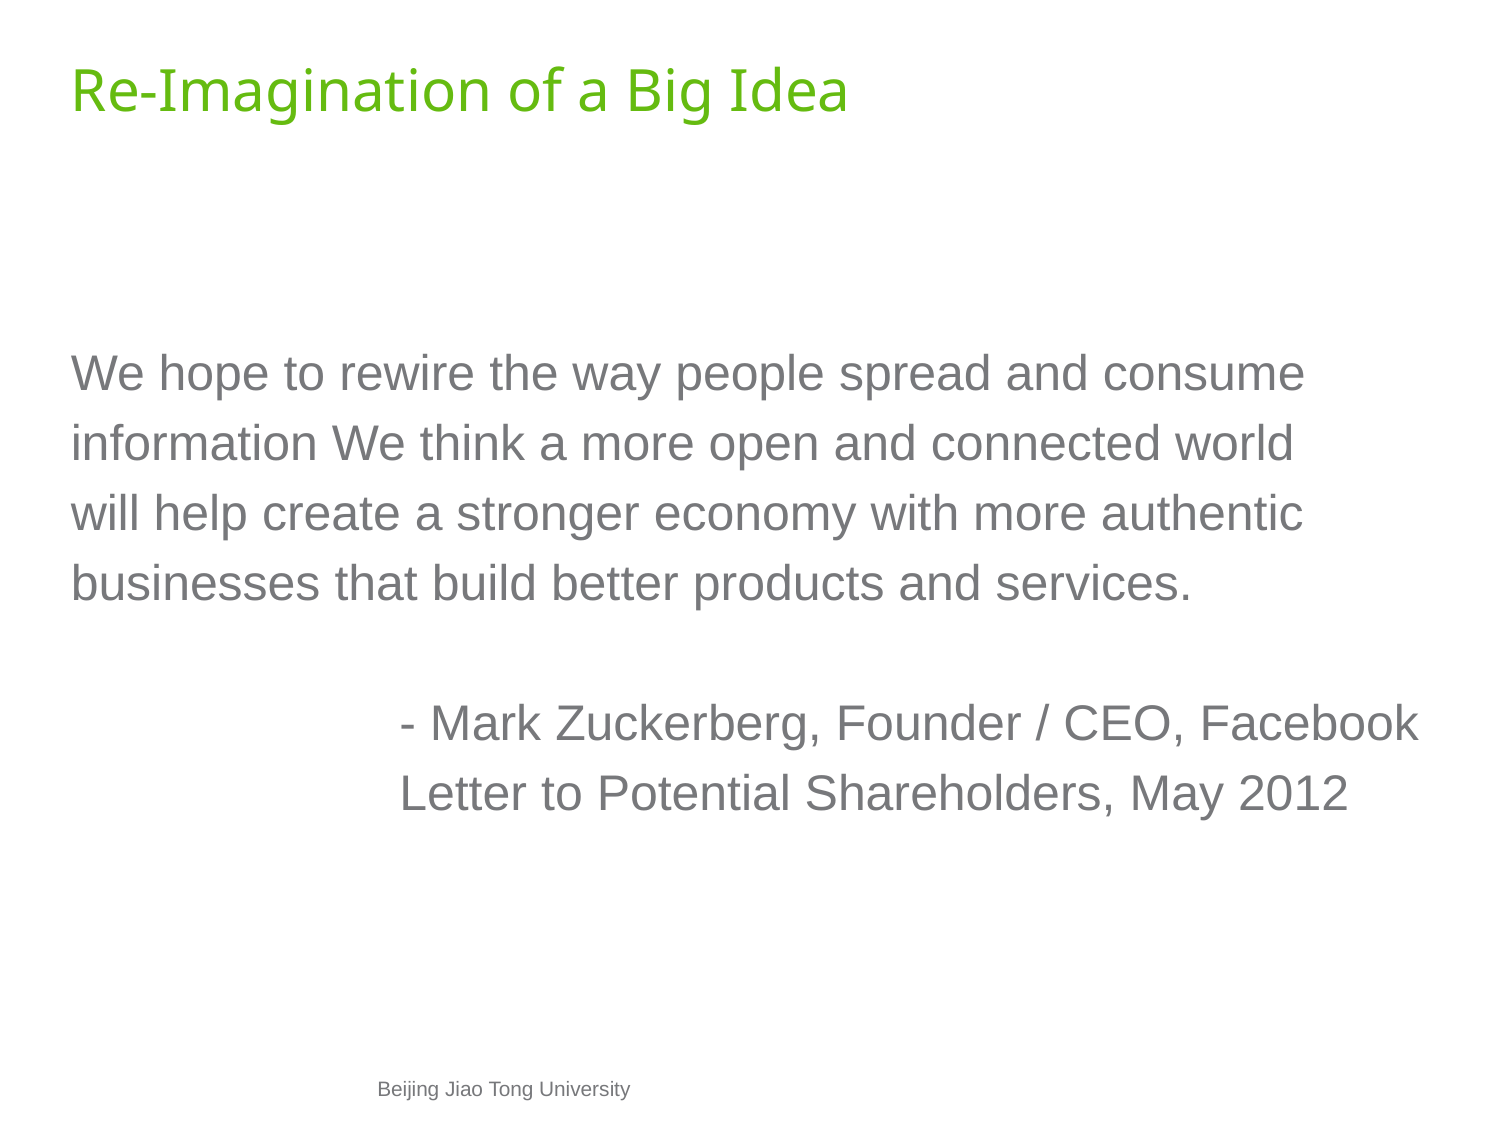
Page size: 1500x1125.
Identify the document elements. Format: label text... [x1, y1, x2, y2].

list Beijing Jiao Tong University [263, 1075, 751, 1120]
list We hope to rewire the way people spread and consume information We think a more open and connected world will help create a stronger economy with more authentic businesses that build better products and services. - Mark Zuckerberg, Founder / CEO, Facebook Letter to Potential Shareholders, May 2012 [70, 130, 1430, 1012]
title Re-Imagination of a Big Idea [70, 52, 1430, 130]
